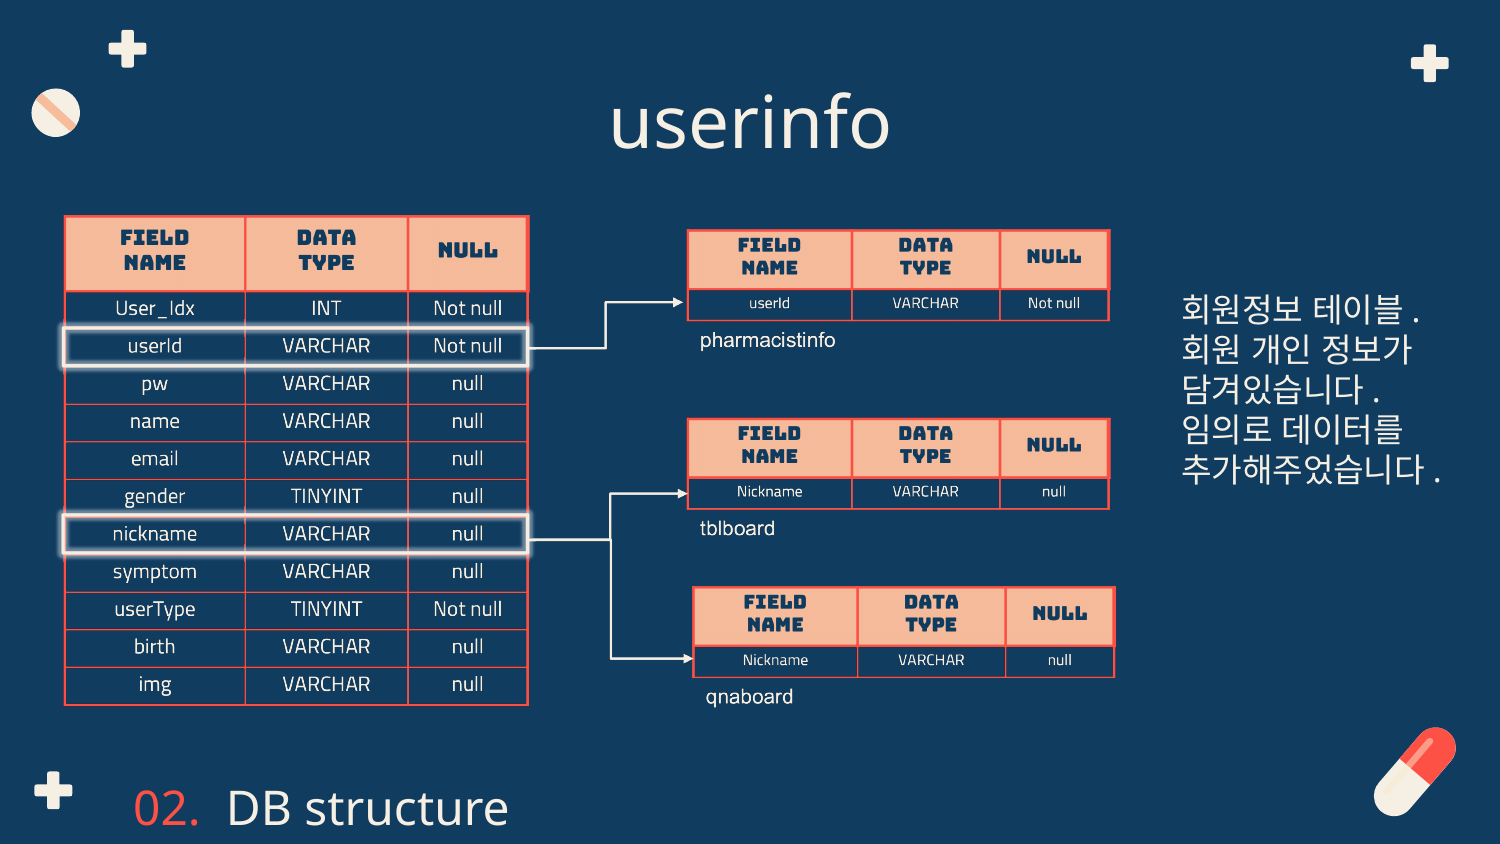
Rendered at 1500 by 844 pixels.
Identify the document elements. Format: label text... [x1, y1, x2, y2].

text_box 02. DB structure [118, 767, 679, 844]
text_box 회원정보 테이블. 회원 개인 정보가 담겨있습니다. 임의로 데이터를 추가해주었습니다. [1165, 283, 1461, 536]
picture [51, 214, 1119, 723]
title userinfo [116, 60, 1384, 155]
